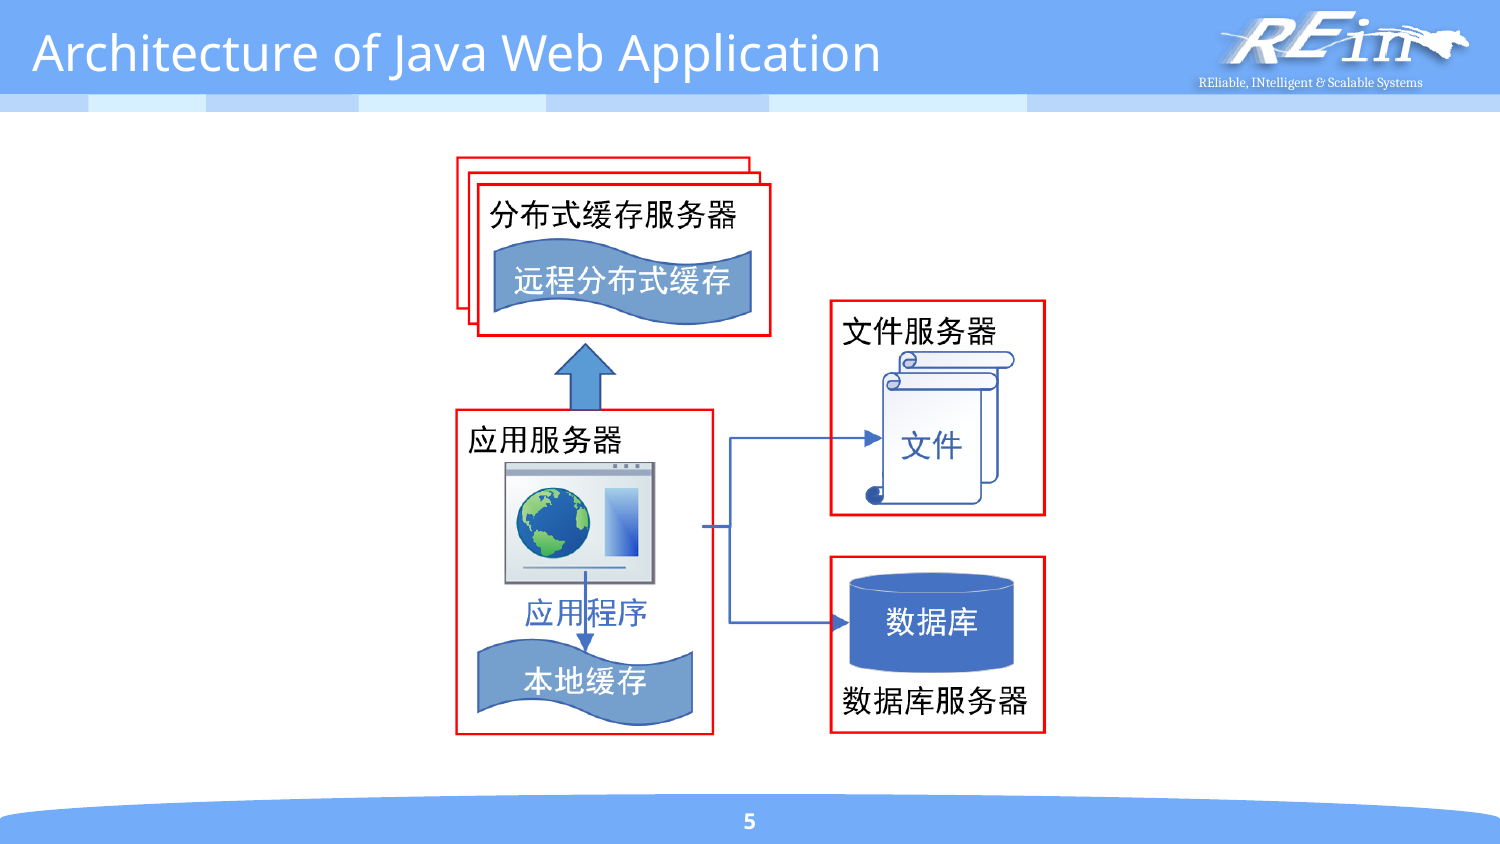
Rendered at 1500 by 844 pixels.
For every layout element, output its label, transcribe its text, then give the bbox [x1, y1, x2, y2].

slide_number 5 [667, 802, 833, 842]
picture [443, 143, 1057, 745]
title Architecture of Java Web Application [17, 17, 1136, 86]
